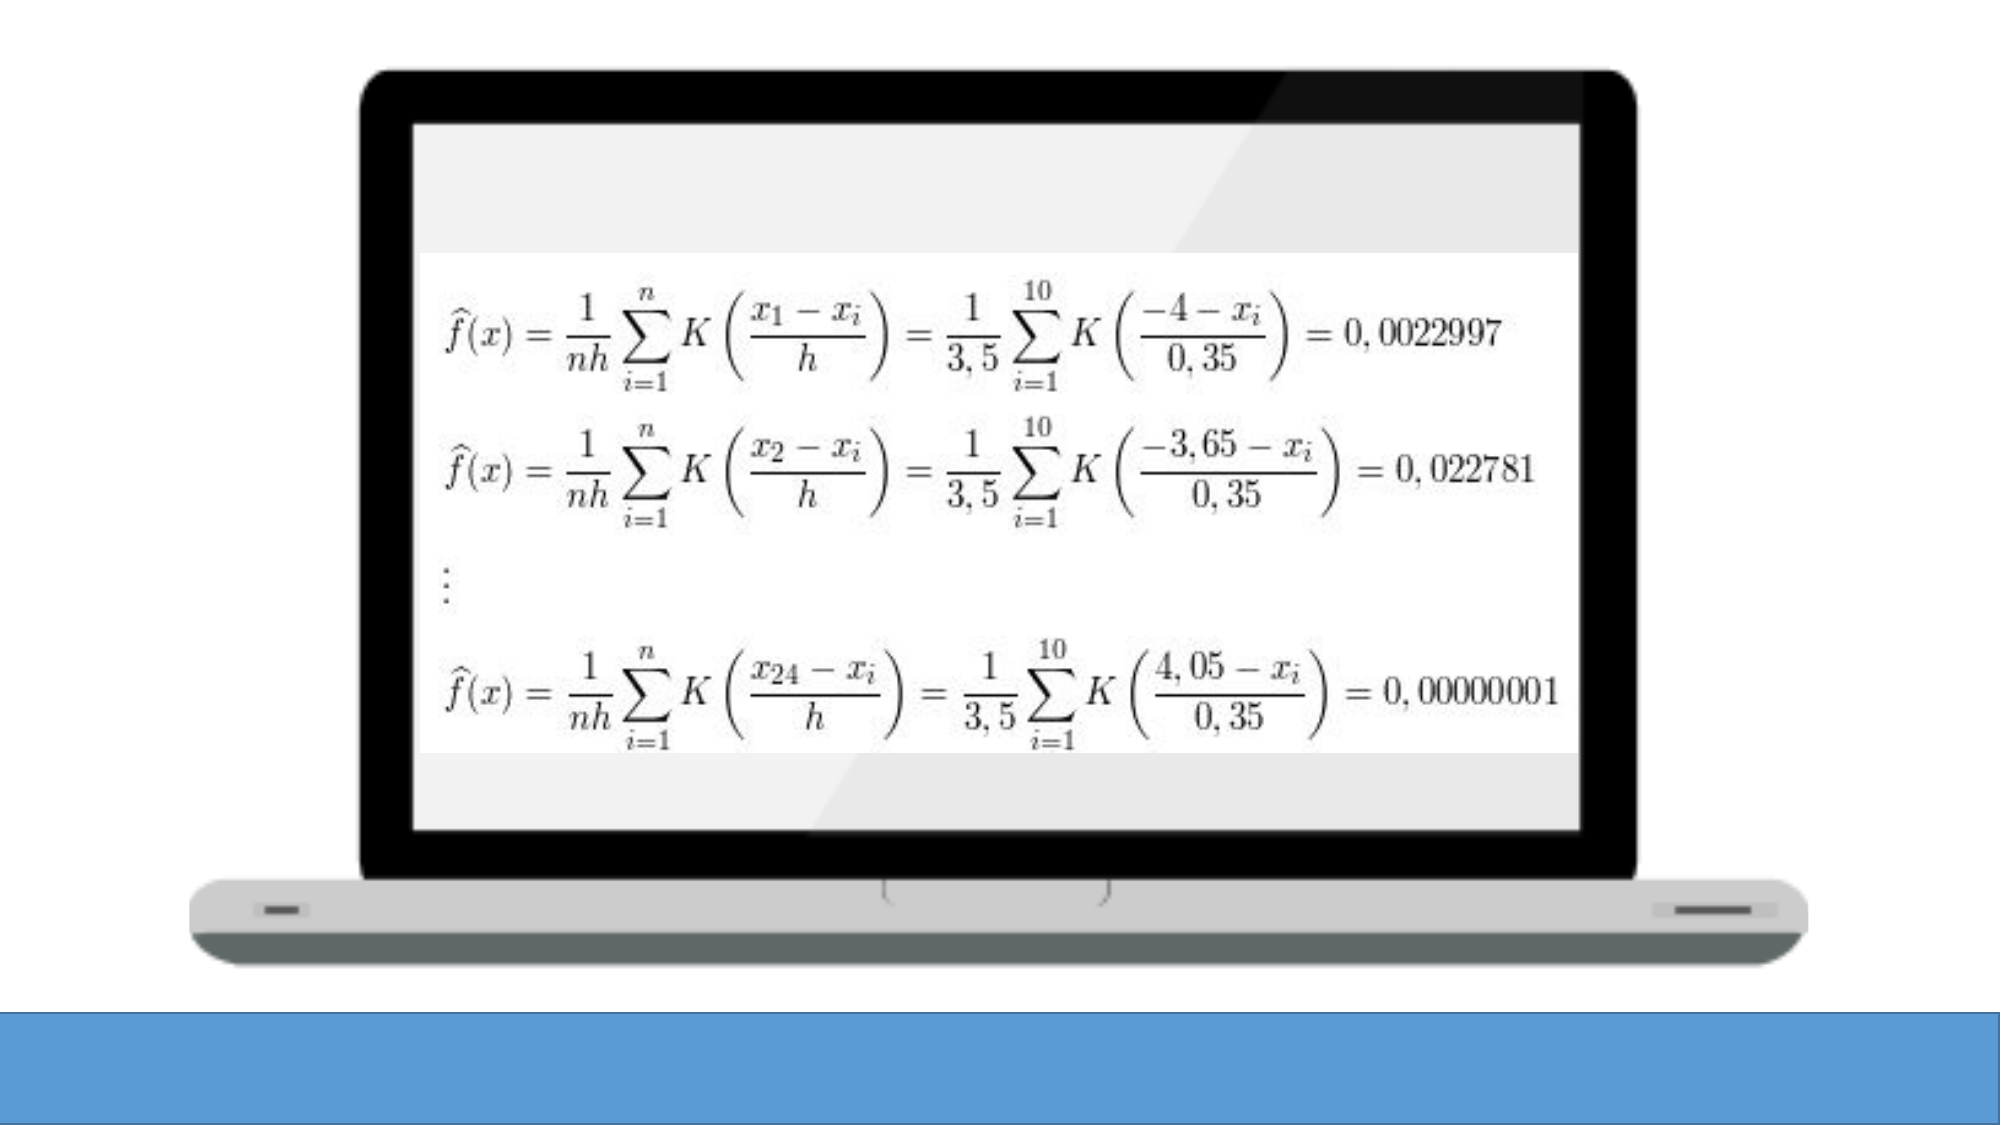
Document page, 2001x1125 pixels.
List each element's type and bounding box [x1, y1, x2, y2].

text_box [0, 1012, 2000, 1125]
picture [189, 0, 1809, 1007]
